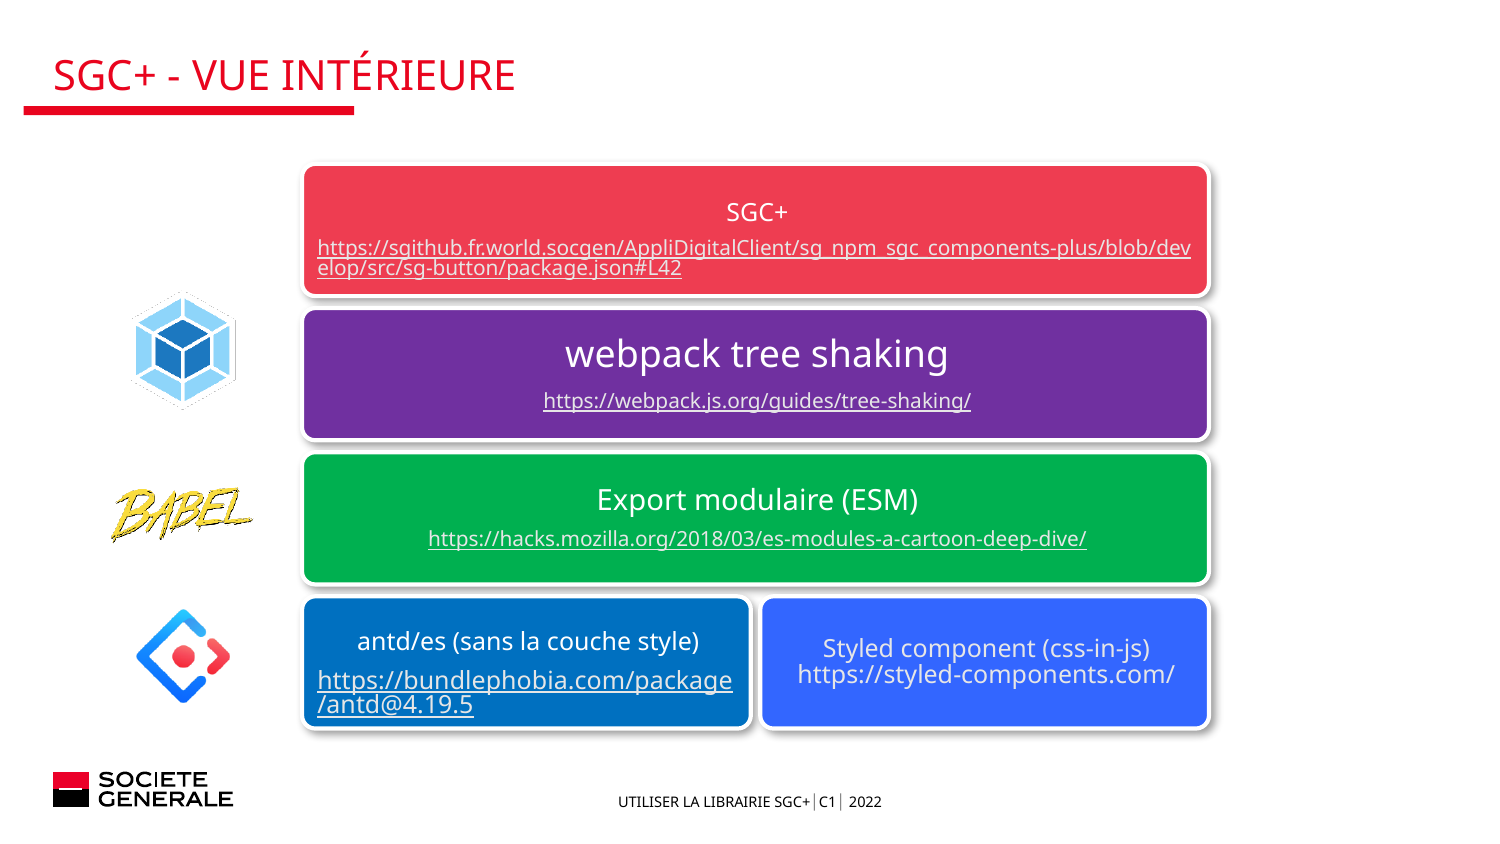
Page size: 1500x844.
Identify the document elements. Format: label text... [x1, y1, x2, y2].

picture [135, 609, 230, 703]
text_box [301, 163, 1210, 729]
title SGC+ - VUE intérieure [53, 58, 1448, 98]
picture [109, 276, 255, 423]
picture [95, 475, 270, 556]
